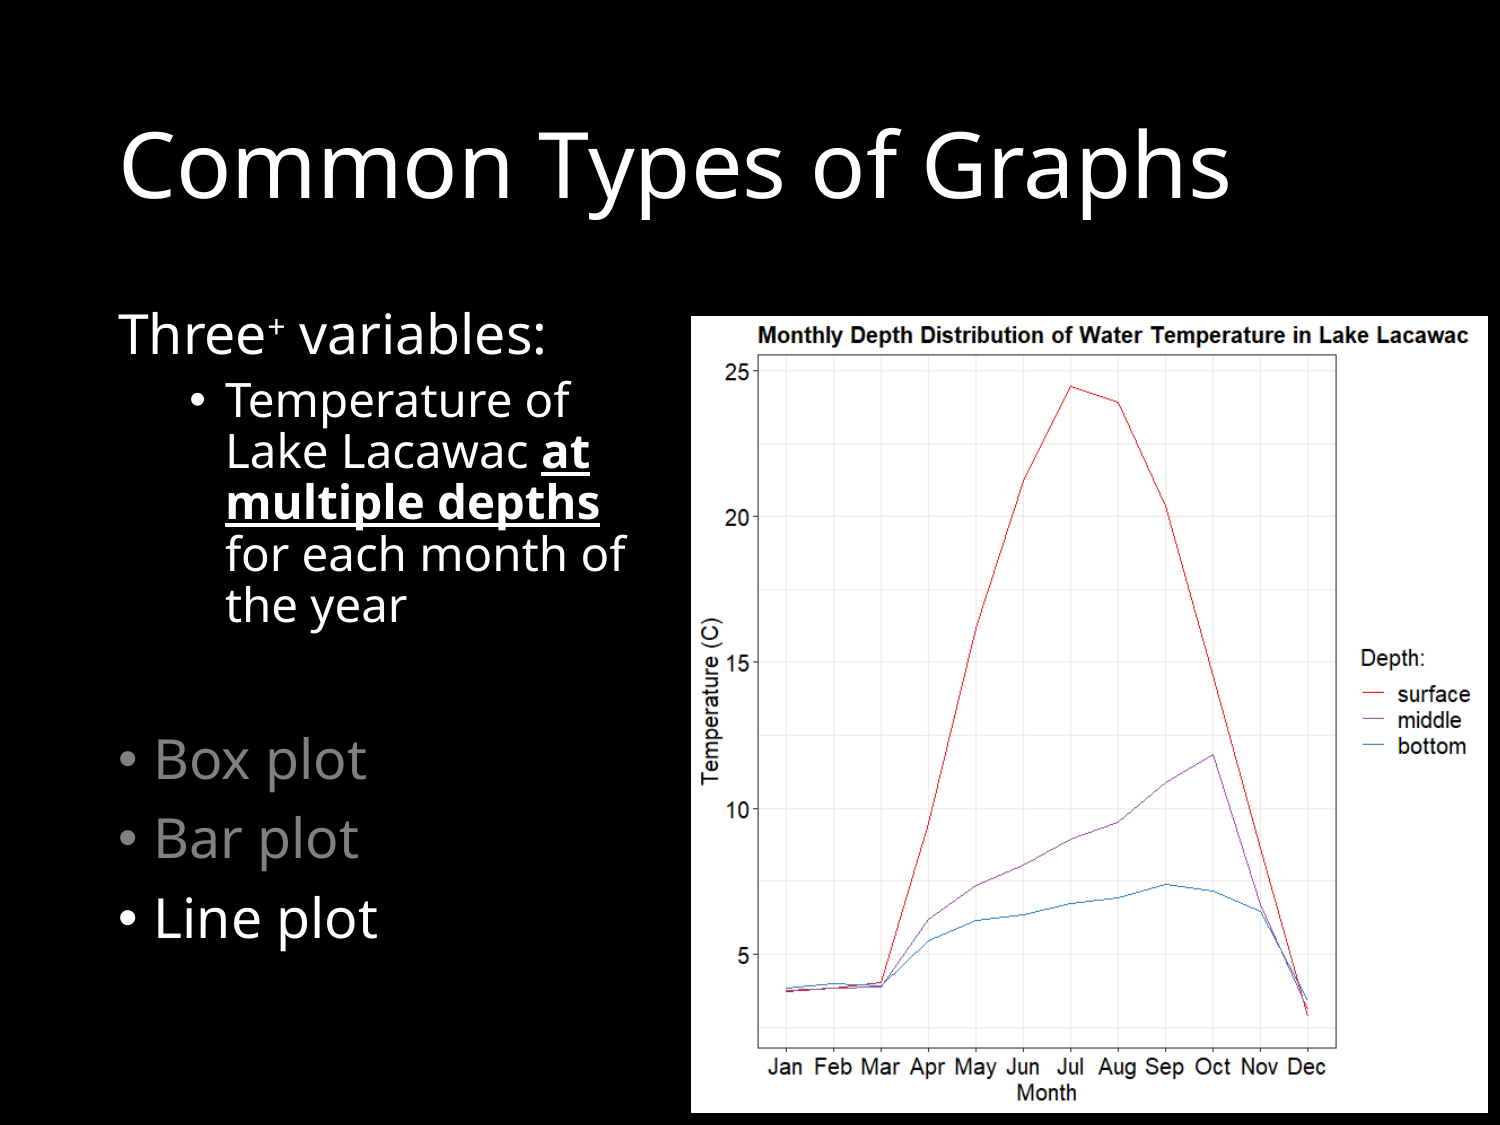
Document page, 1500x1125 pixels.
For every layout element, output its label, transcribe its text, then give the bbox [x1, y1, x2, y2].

list Three+ variables: Temperature of Lake Lacawac at multiple depths for each month of the year Box plot Bar plot Line plot X-Y scatterplot Contour plot [103, 299, 692, 1125]
picture [691, 316, 1488, 1113]
title Common Types of Graphs [103, 59, 1397, 278]
